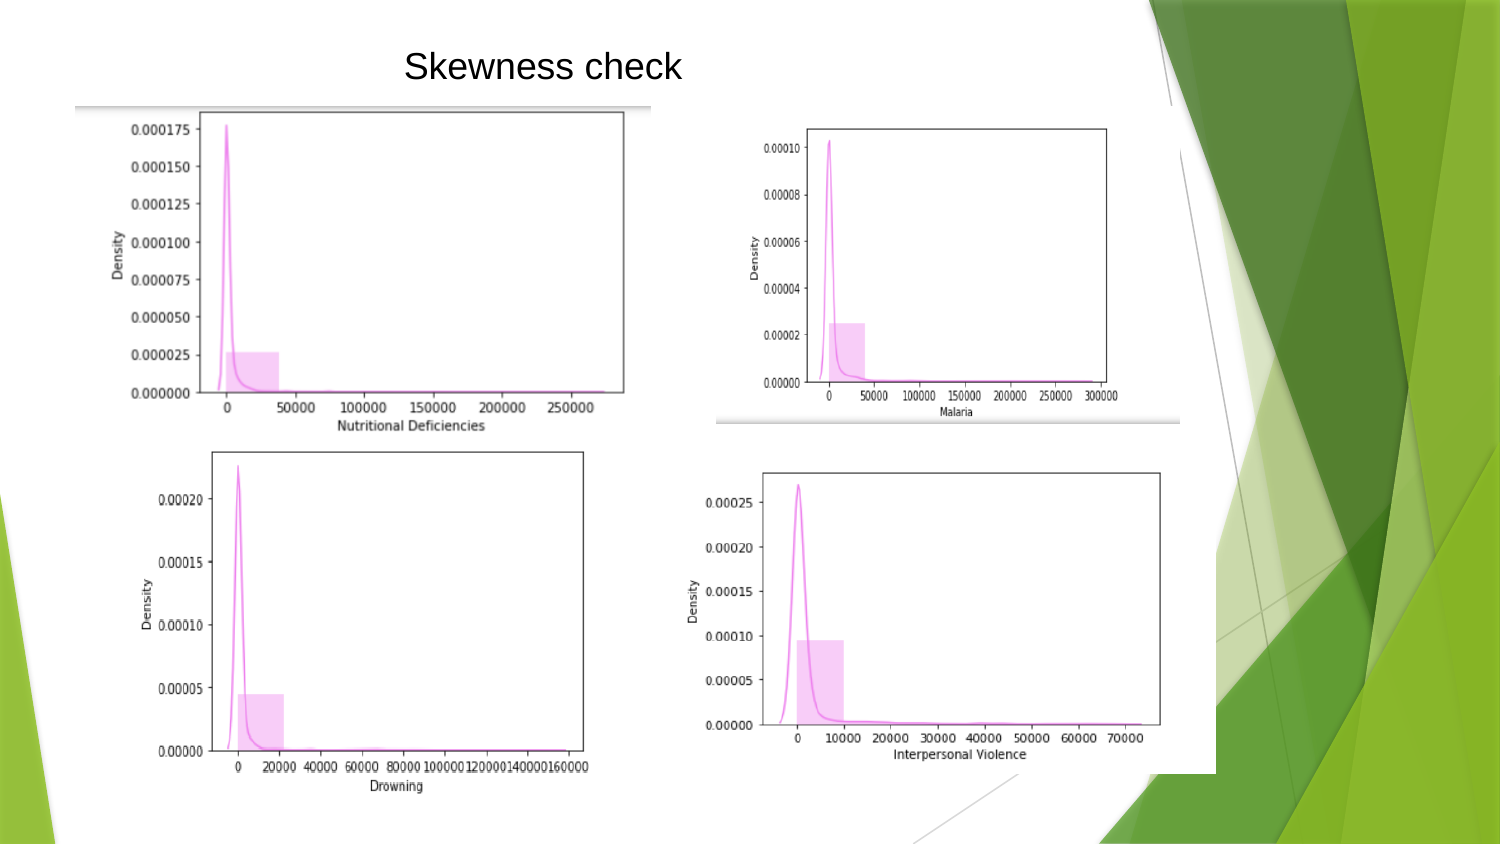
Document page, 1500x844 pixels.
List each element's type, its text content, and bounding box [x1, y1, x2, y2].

picture [716, 105, 1180, 429]
picture [74, 105, 1217, 808]
text_box Skewness check [388, 34, 698, 95]
